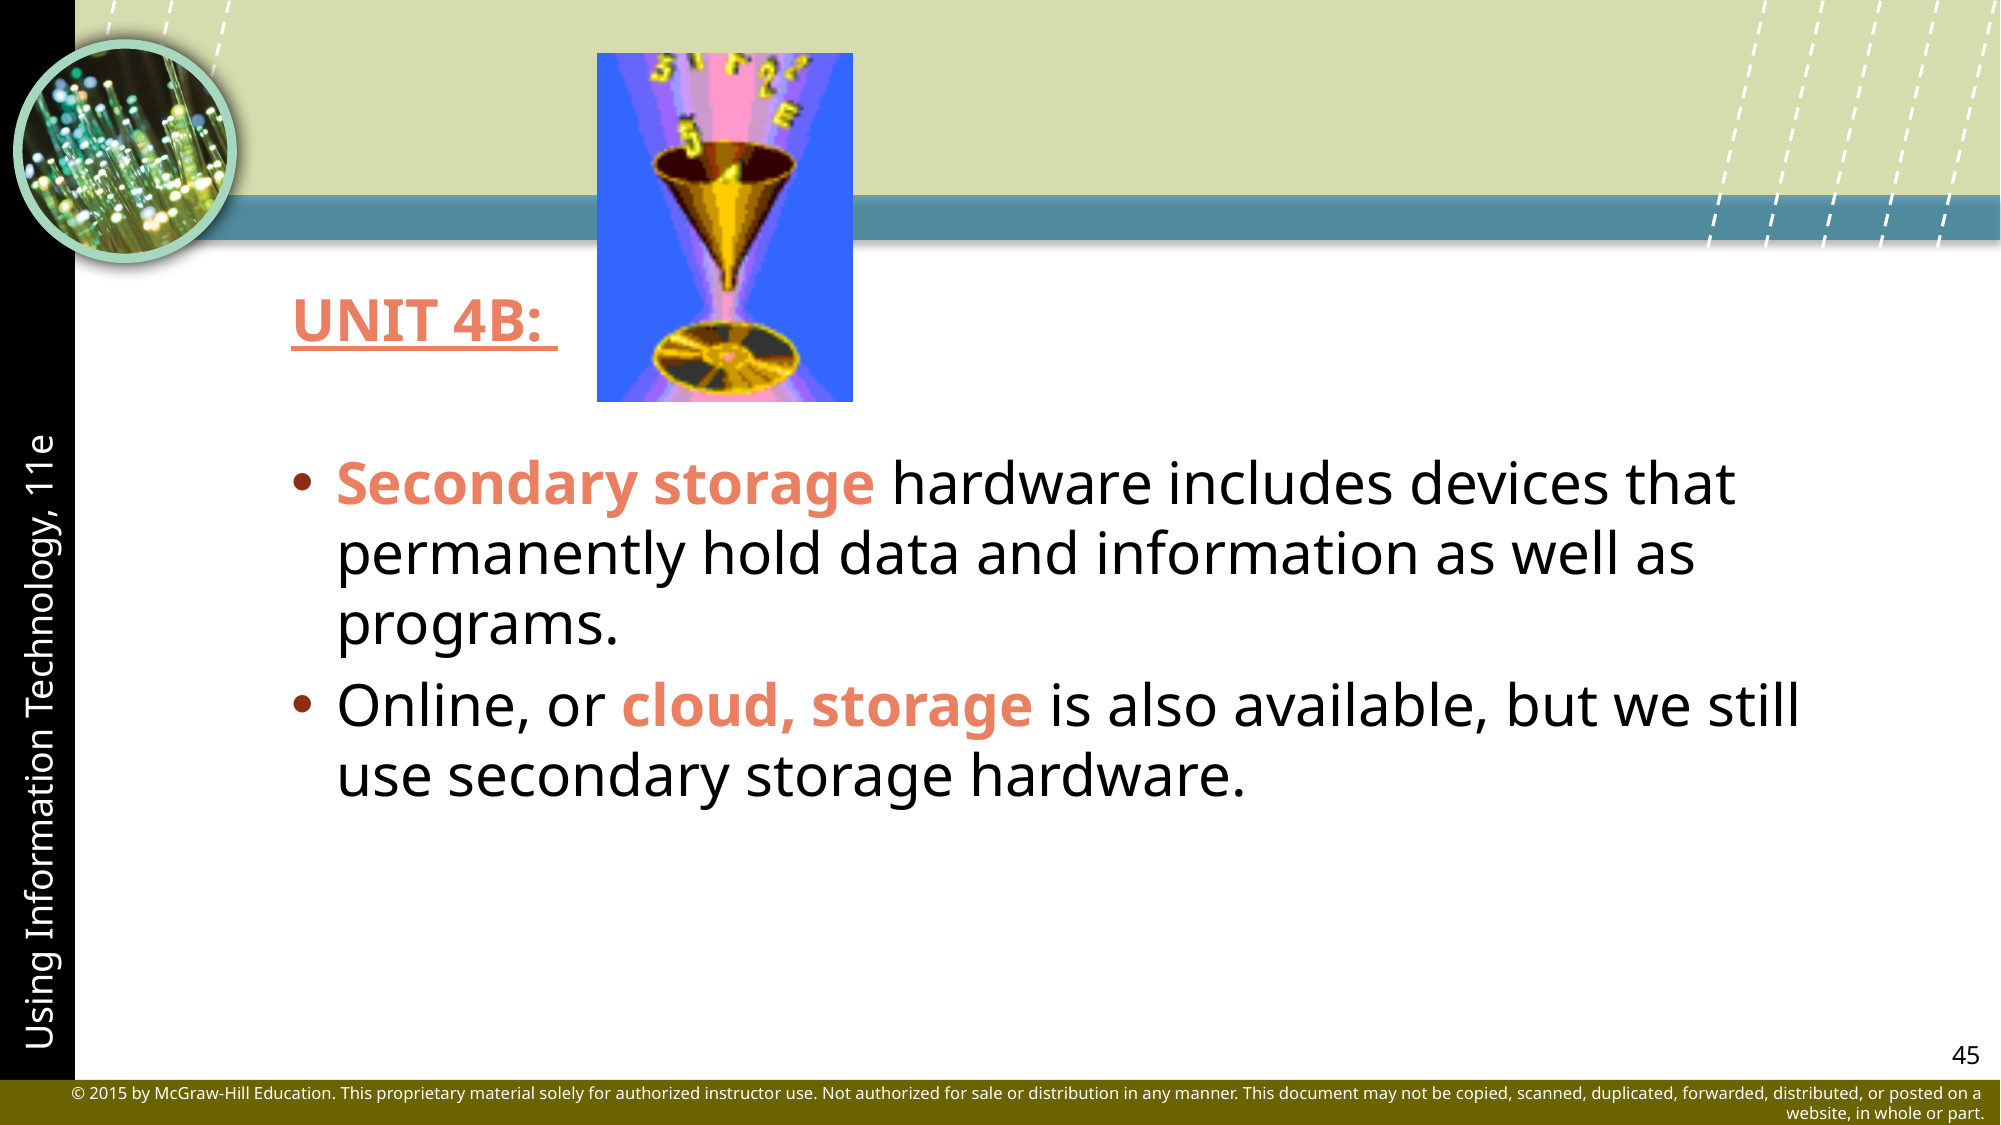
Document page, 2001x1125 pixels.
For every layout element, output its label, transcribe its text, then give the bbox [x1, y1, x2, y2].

picture [597, 53, 853, 403]
list UNIT 4B: Secondary storage hardware includes devices that permanently hold data and information as well as programs. Online, or cloud, storage is also available, but we still use secondary storage hardware. [276, 276, 1836, 1035]
picture [23, 49, 227, 253]
slide_number 45 [1795, 1033, 1996, 1079]
